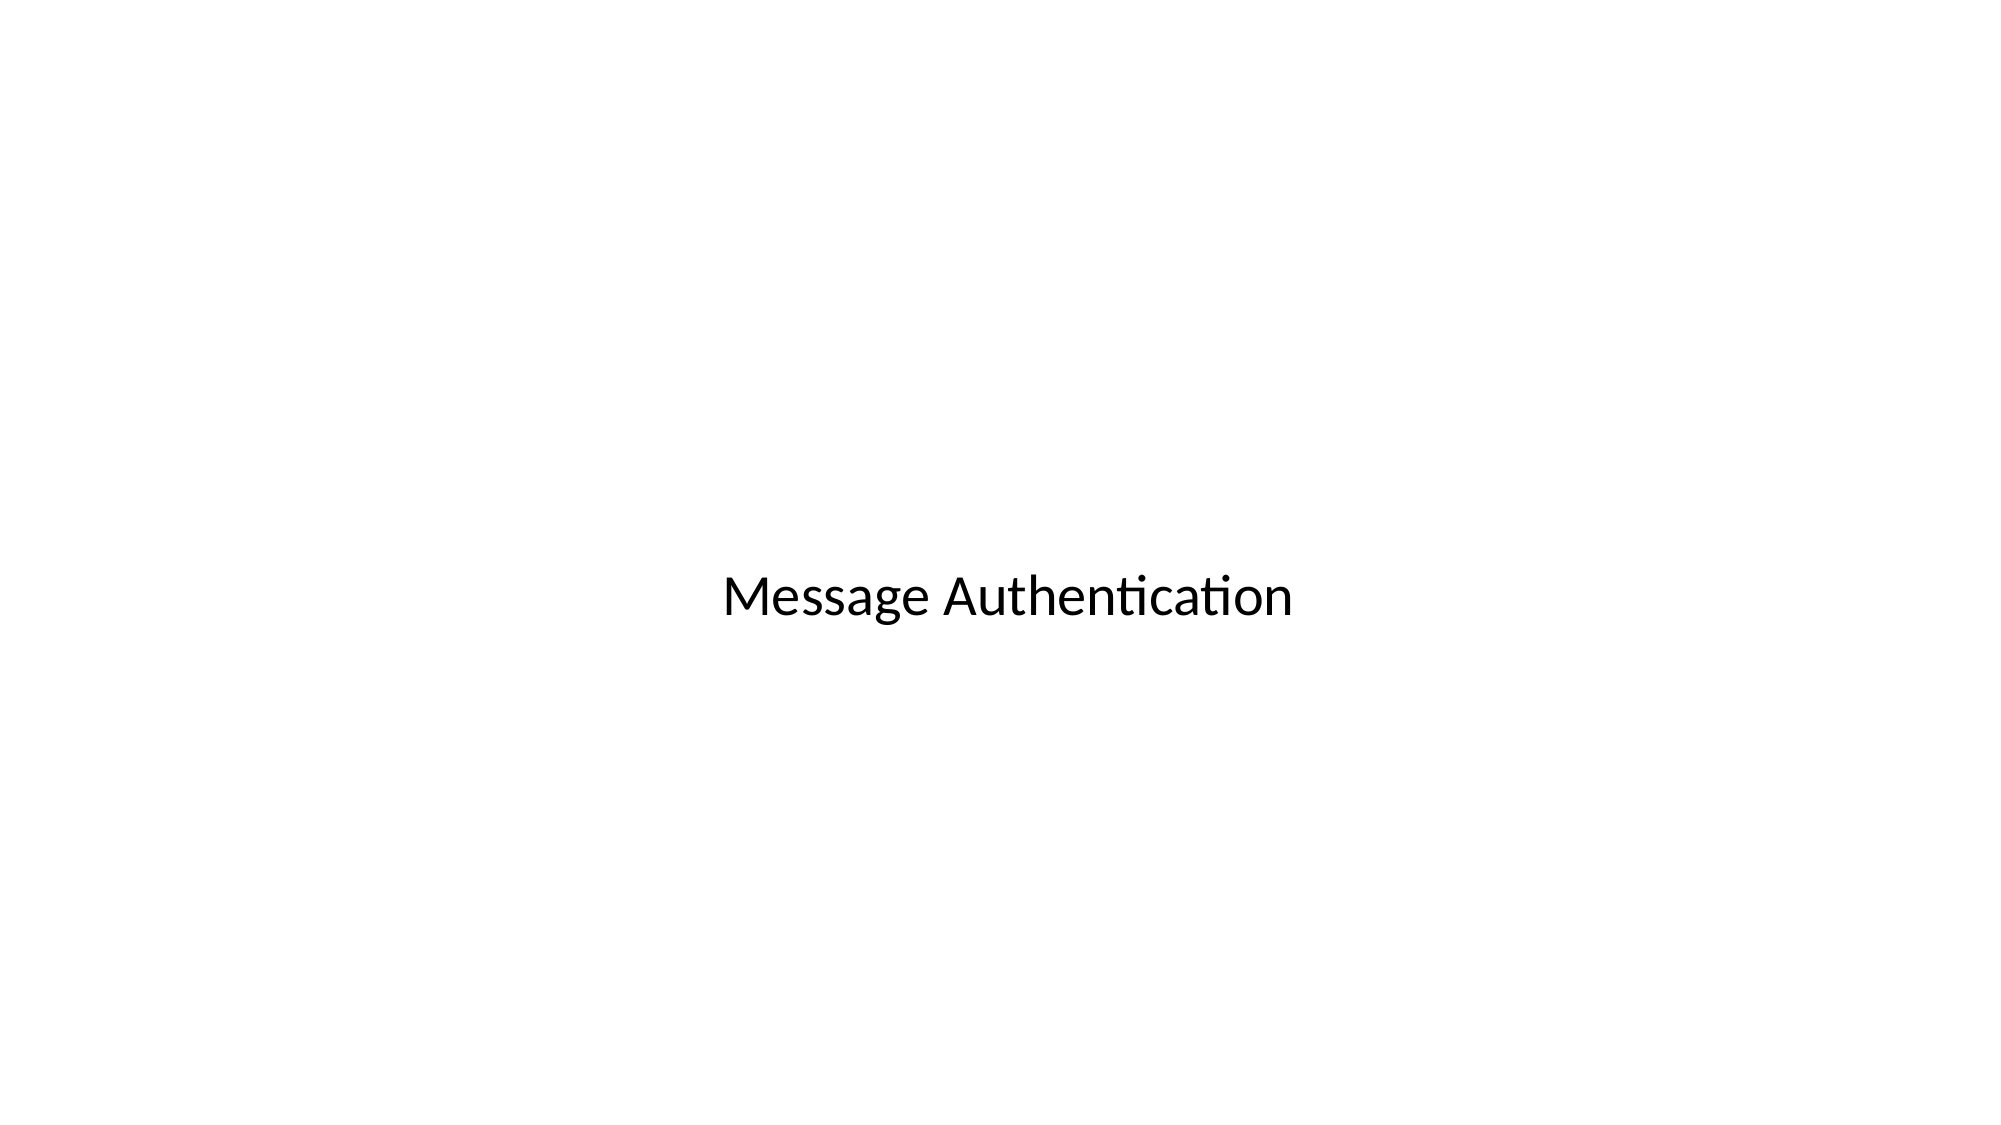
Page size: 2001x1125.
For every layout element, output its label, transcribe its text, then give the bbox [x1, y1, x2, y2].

list Message Authentication [137, 299, 1863, 1014]
